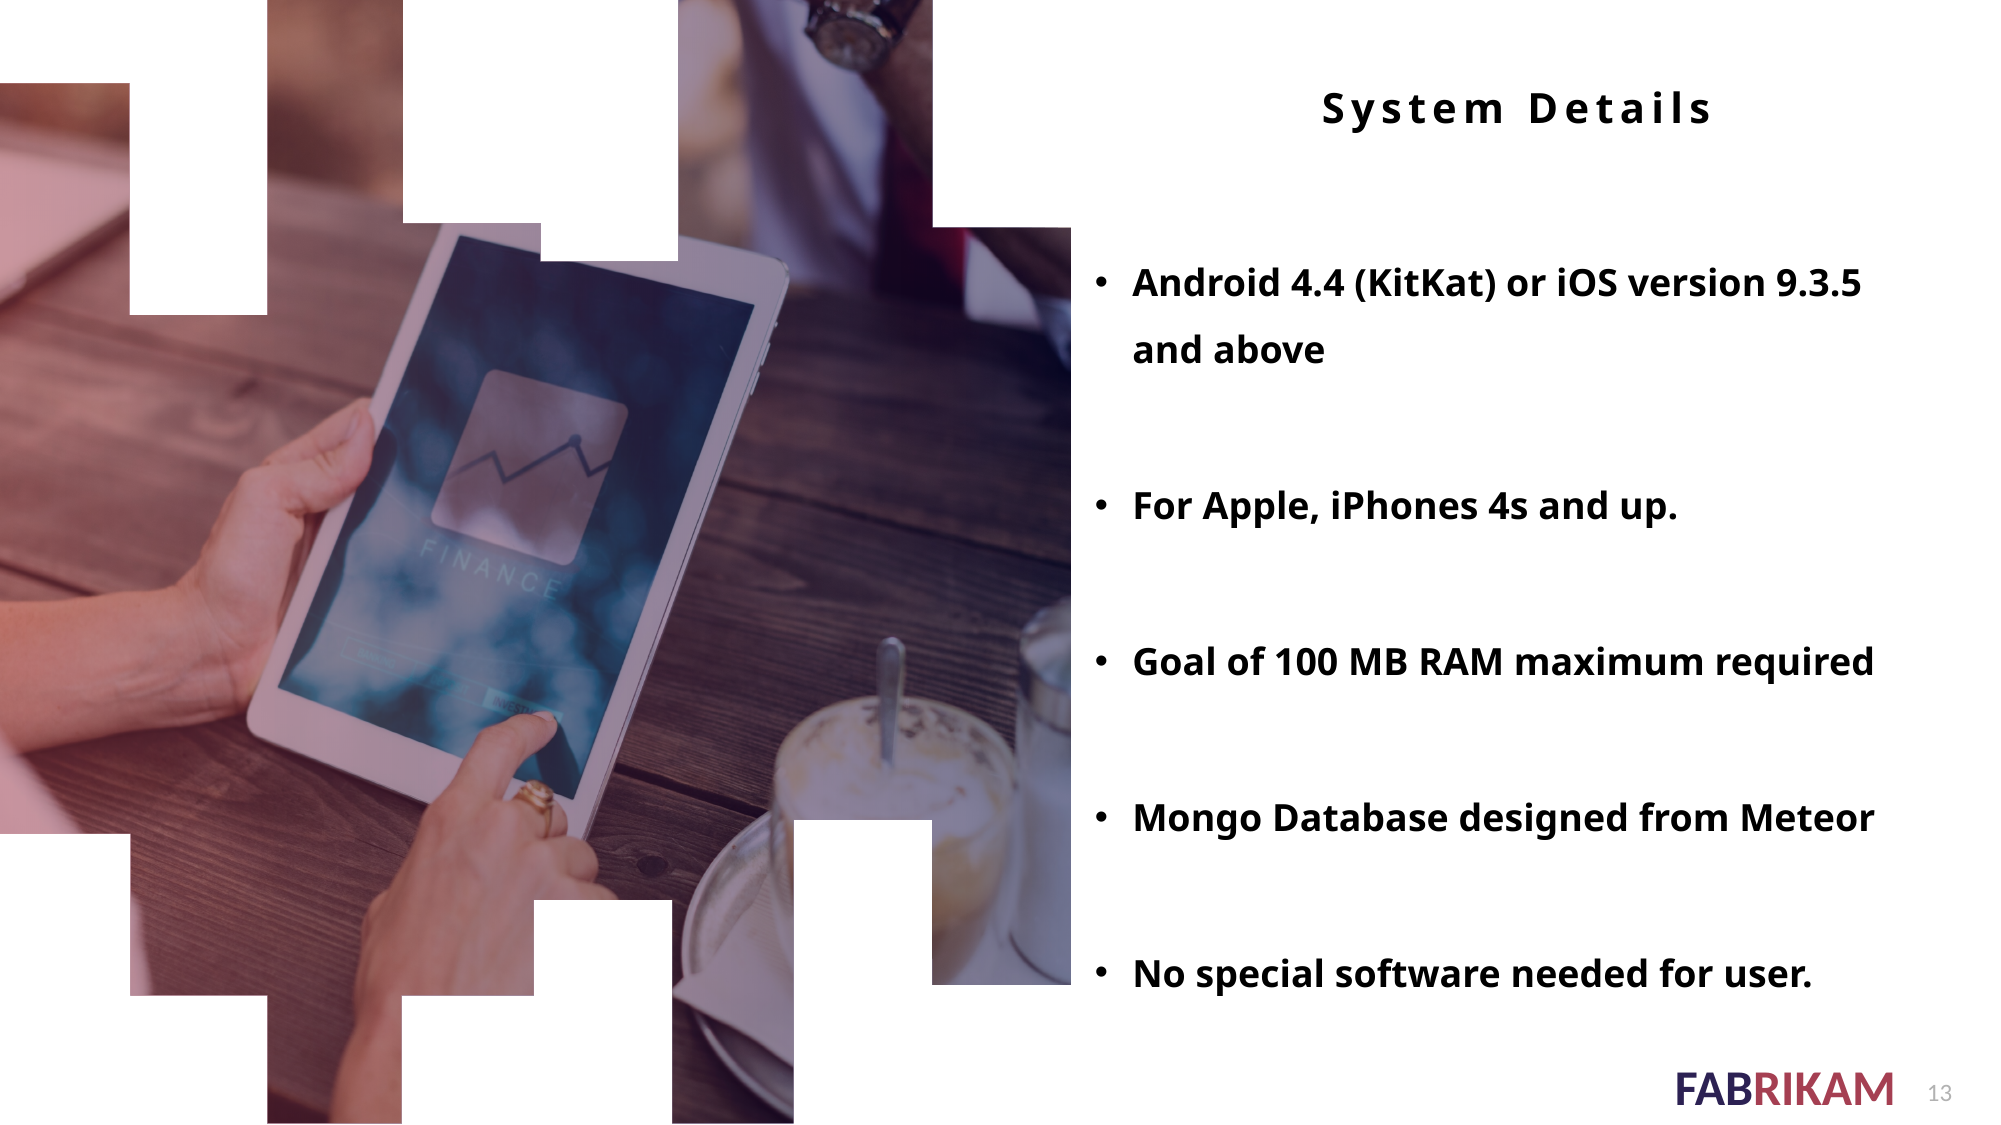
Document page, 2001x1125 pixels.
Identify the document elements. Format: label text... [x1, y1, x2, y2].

title System Details [1094, 59, 1938, 154]
slide_number 13 [1894, 1061, 1968, 1121]
list Android 4.4 (KitKat) or iOS version 9.3.5 and above For Apple, iPhones 4s and up. Goal of 100 MB RAM maximum required Mongo Database designed from Meteor No special software needed for user. [1094, 173, 1938, 1109]
picture [0, 0, 1071, 1124]
